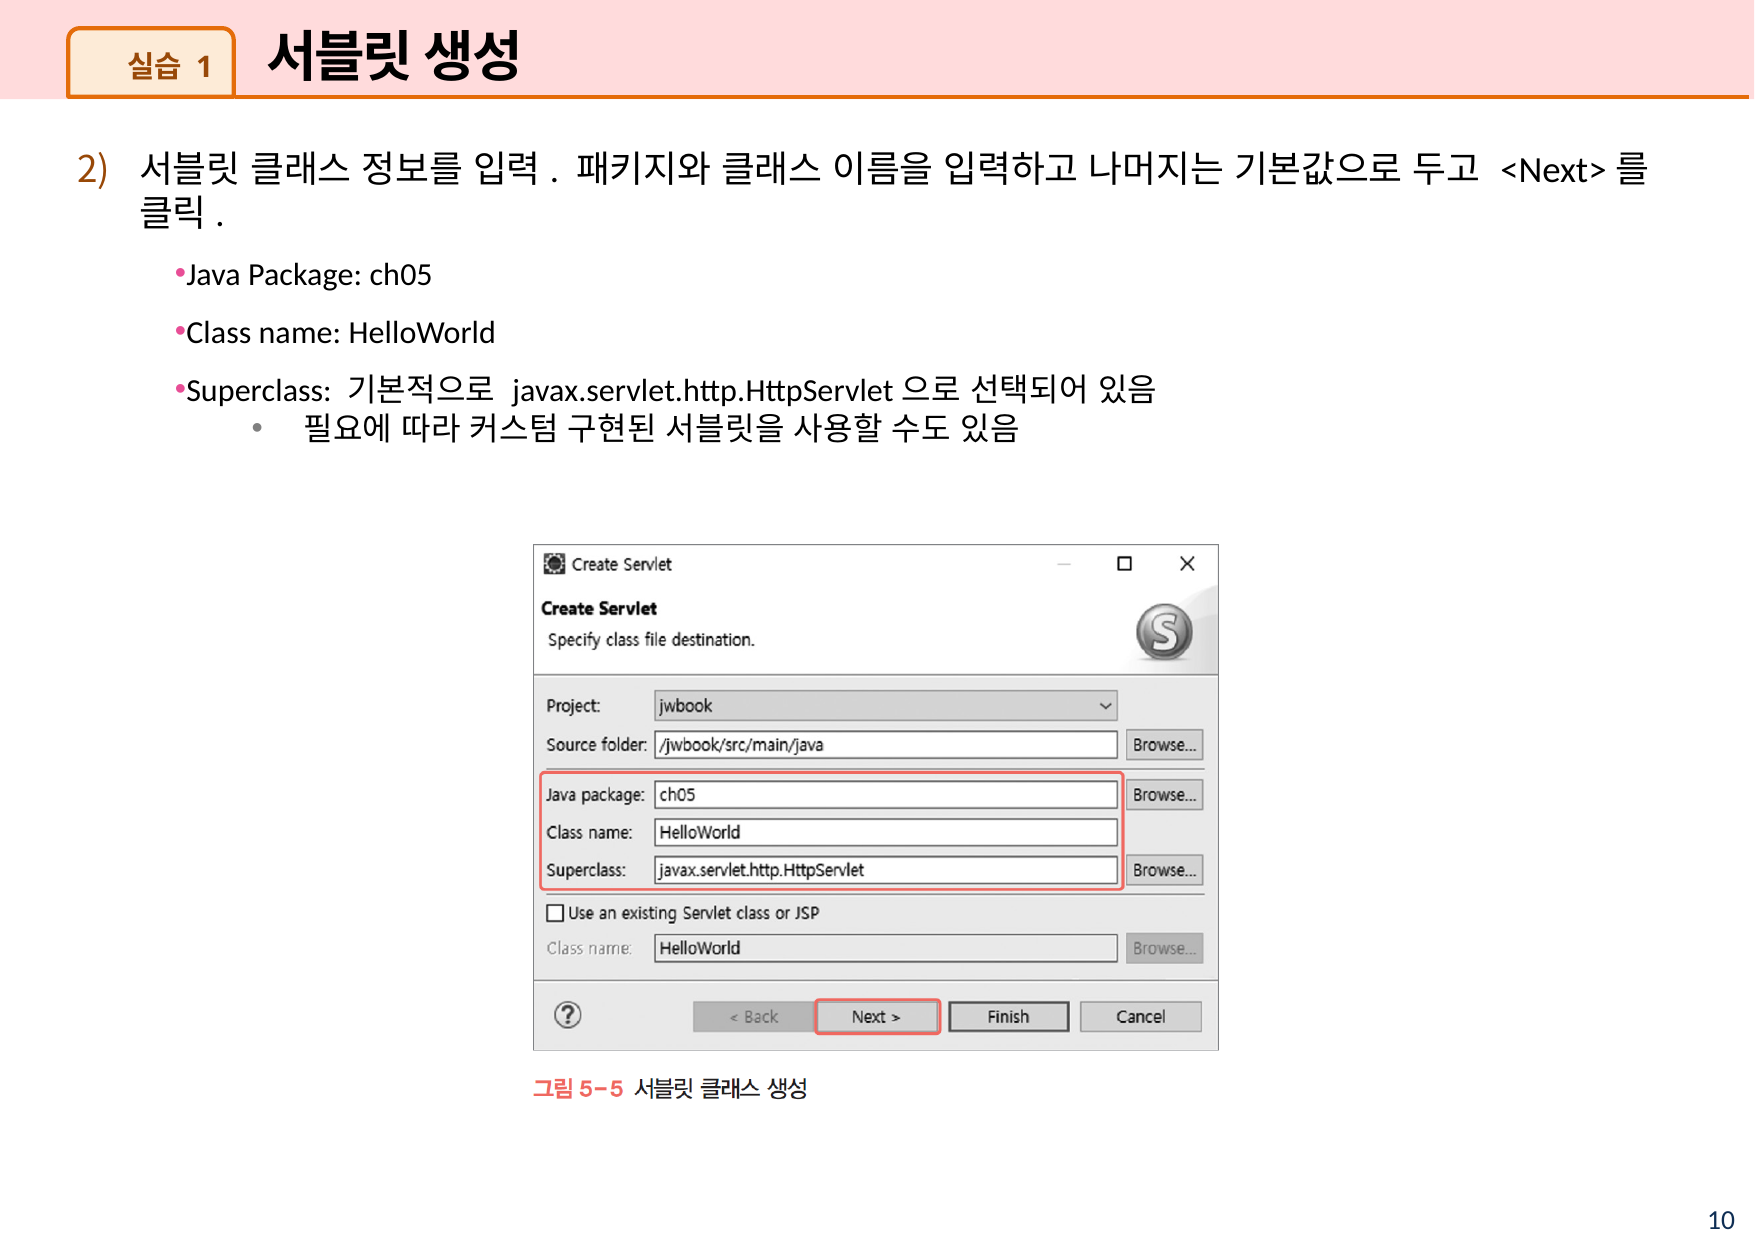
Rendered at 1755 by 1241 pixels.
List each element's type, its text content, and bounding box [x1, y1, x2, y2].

text_box 실습 1 [110, 39, 277, 92]
title 서블릿 생성 [237, 21, 1596, 107]
picture [527, 536, 1227, 1104]
list 서블릿 클래스 정보를 입력. 패키지와 클래스 이름을 입력하고 나머지는 기본값으로 두고 <Next>를 클릭. Java Package: ch05 Class name: HelloWorld Superclass: 기본적으로 javax.servlet.http.HttpServlet으로 선택되어 있음 필요에 따라 커스텀 구현된 서블릿을 사용할 수도 있음 [62, 138, 1667, 502]
